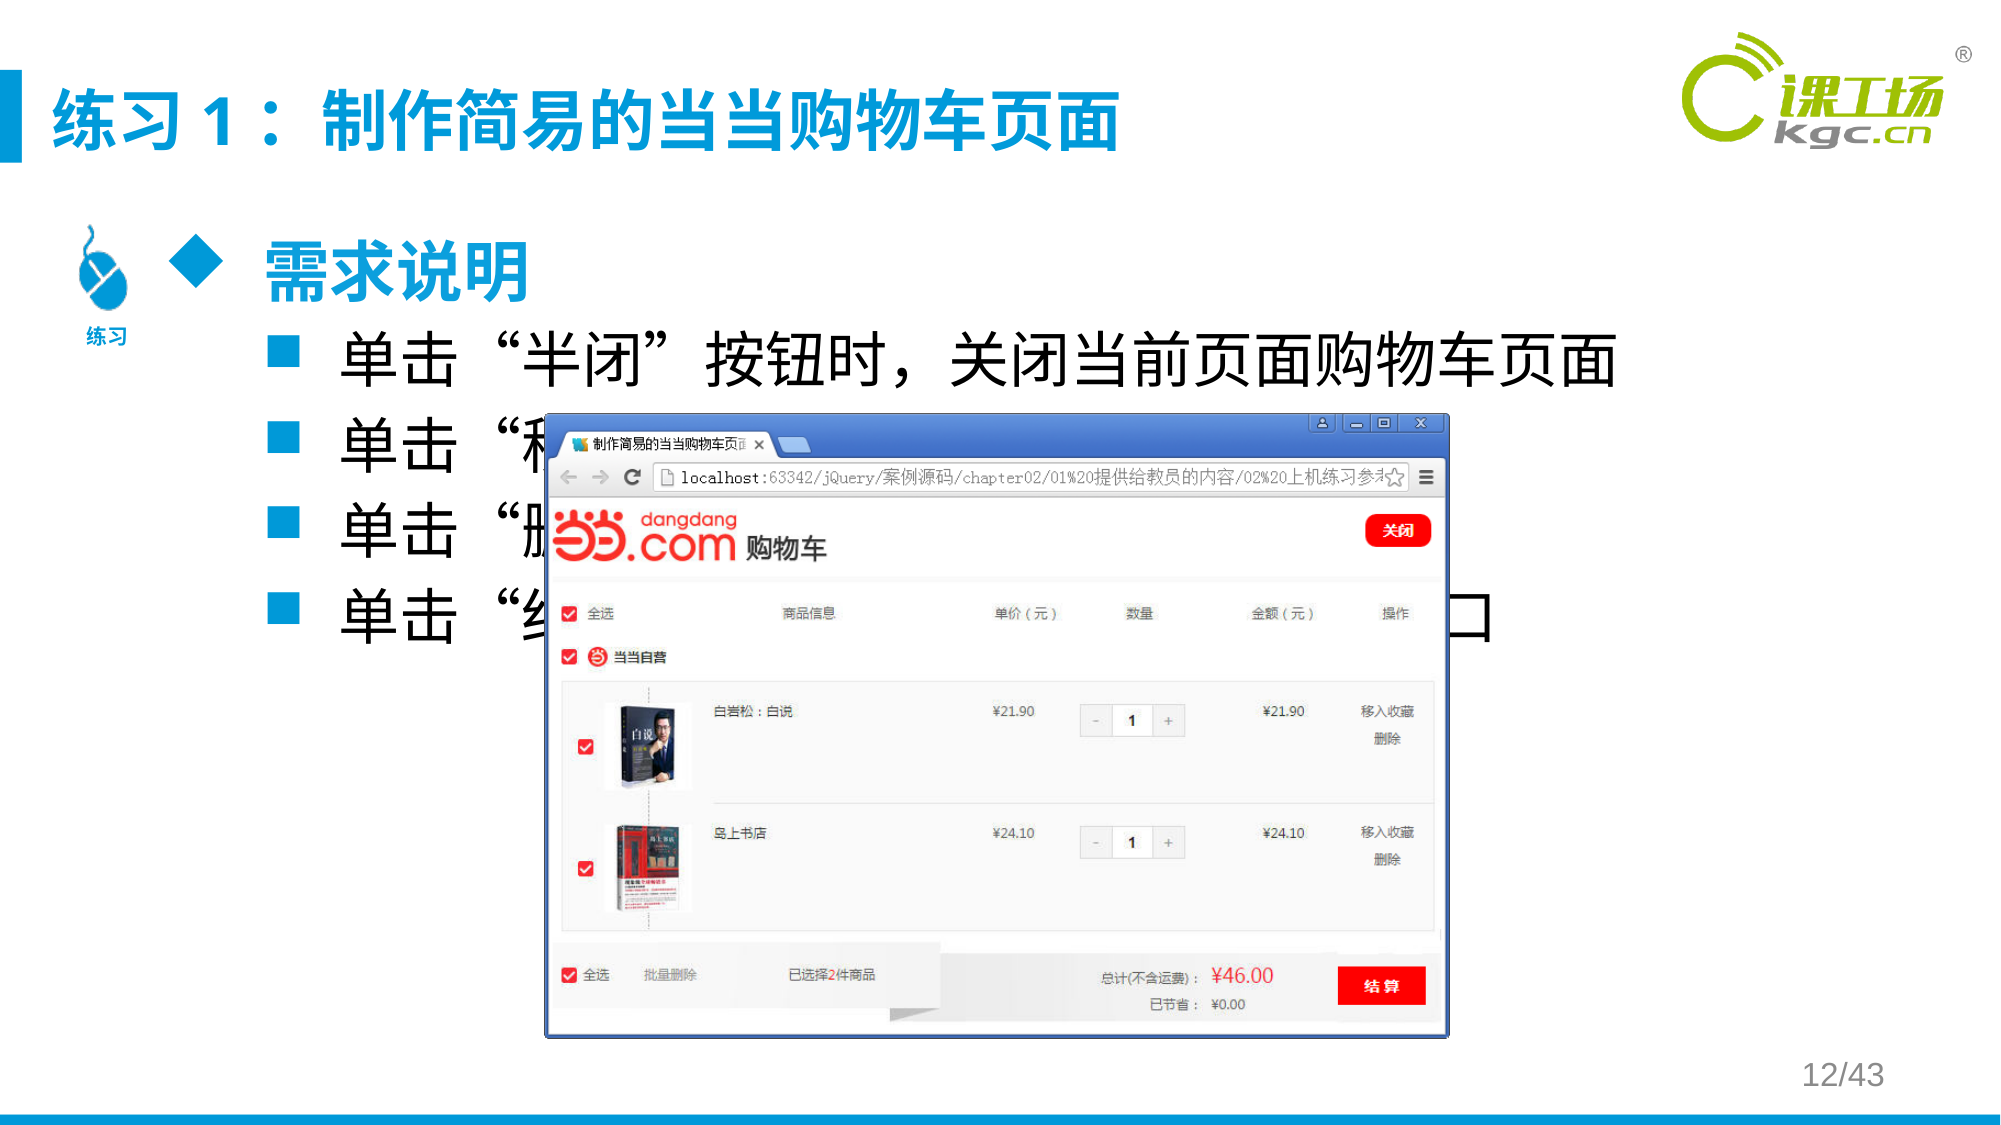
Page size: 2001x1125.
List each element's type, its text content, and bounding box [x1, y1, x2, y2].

list 需求说明 单击“半闭”按钮时，关闭当前页面购物车页面 单击“移入收藏”弹出收藏提示 单击“删除”弹出确认删除提示 单击“结算”按钮，弹出结算信息页面窗口 [147, 221, 1847, 965]
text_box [55, 222, 155, 378]
slide_number 12/43 [1433, 1042, 1900, 1103]
title 练习1：制作简易的当当购物车页面 [50, 45, 1854, 201]
picture [0, 0, 2001, 1114]
